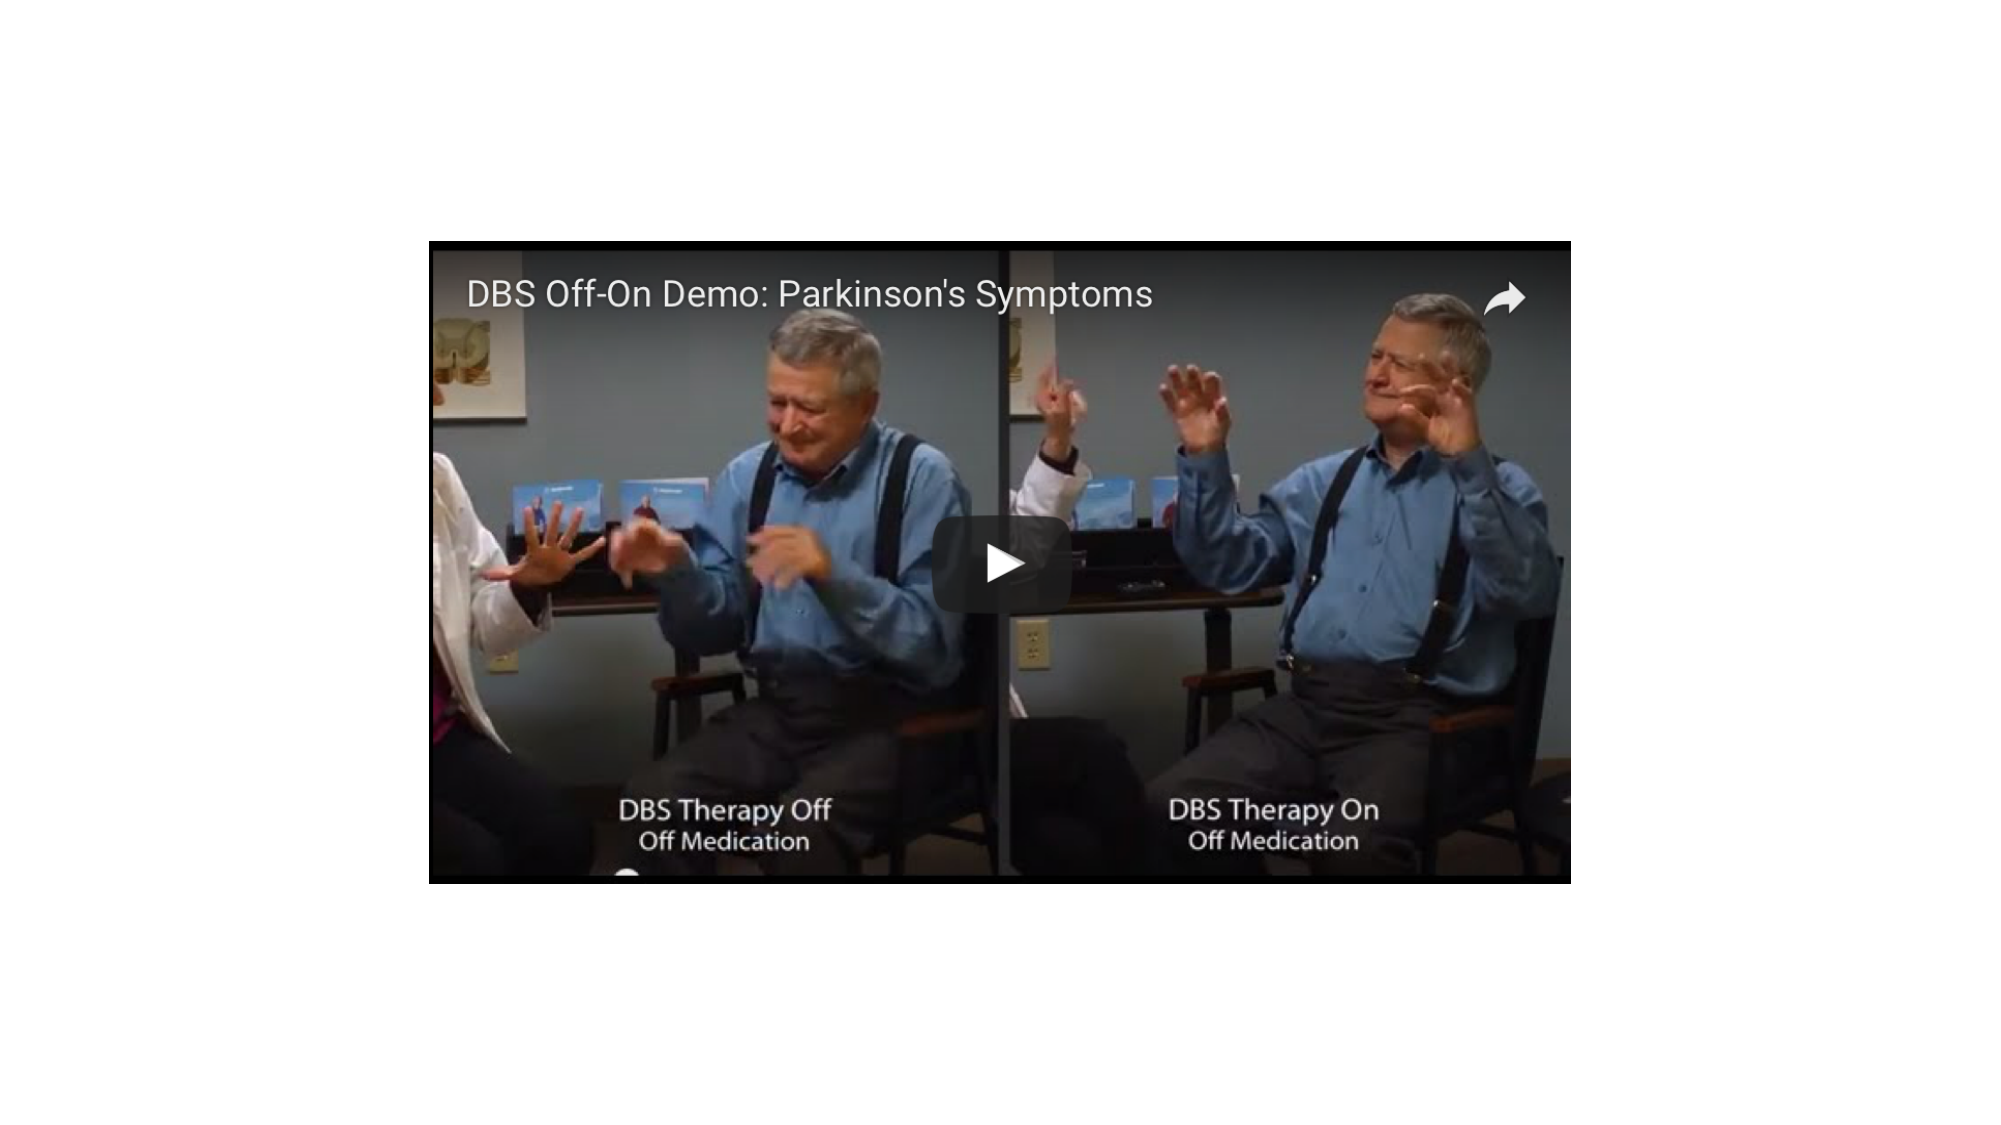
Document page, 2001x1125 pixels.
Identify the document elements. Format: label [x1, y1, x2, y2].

picture [429, 241, 1571, 884]
